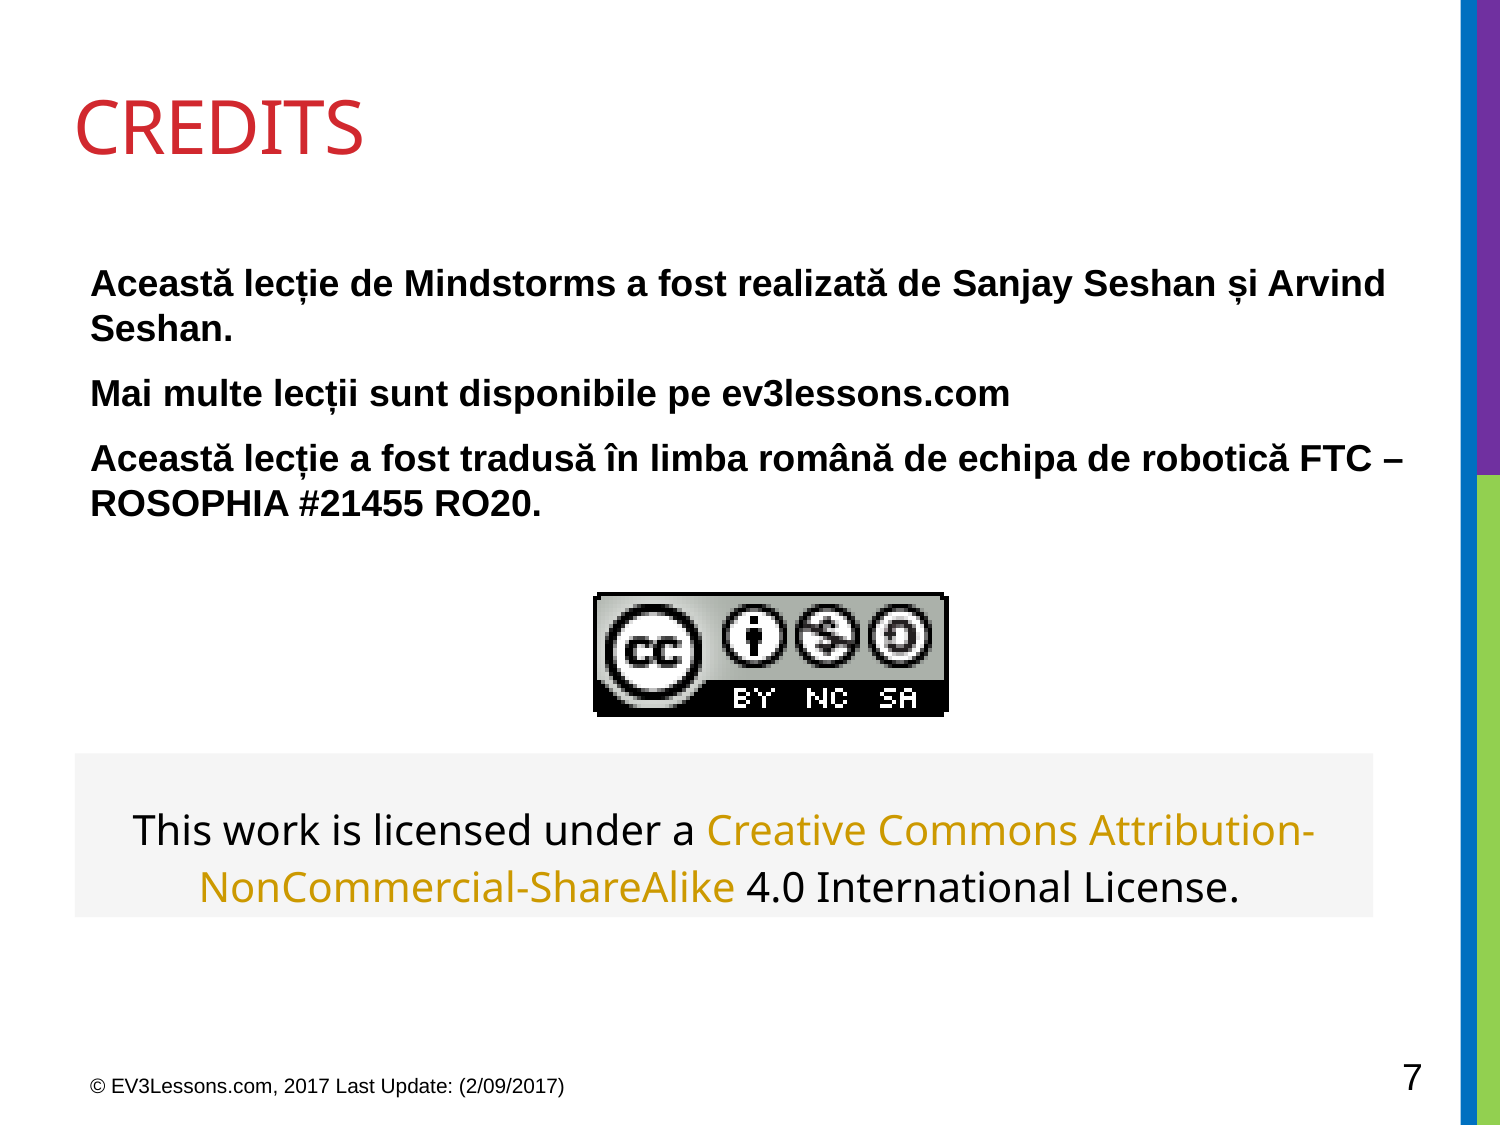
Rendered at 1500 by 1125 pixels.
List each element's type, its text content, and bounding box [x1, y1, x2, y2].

footer © EV3Lessons.com, 2017 Last Update: (2/09/2017) [75, 1065, 638, 1112]
text_box This work is licensed under a Creative Commons Attribution-NonCommercial-ShareAlike 4.0 International License. [74, 753, 1374, 918]
slide_number 7 [1387, 1045, 1491, 1106]
picture [593, 591, 949, 718]
title CREDITS [58, 72, 1412, 297]
list Această lecție de Mindstorms a fost realizată de Sanjay Seshan și Arvind Seshan. Mai multe lecții sunt disponibile pe ev3lessons.com Această lecție a fost tradusă în limba română de echipa de robotică FTC – ROSOPHIA #21455 RO20. [75, 251, 1428, 999]
